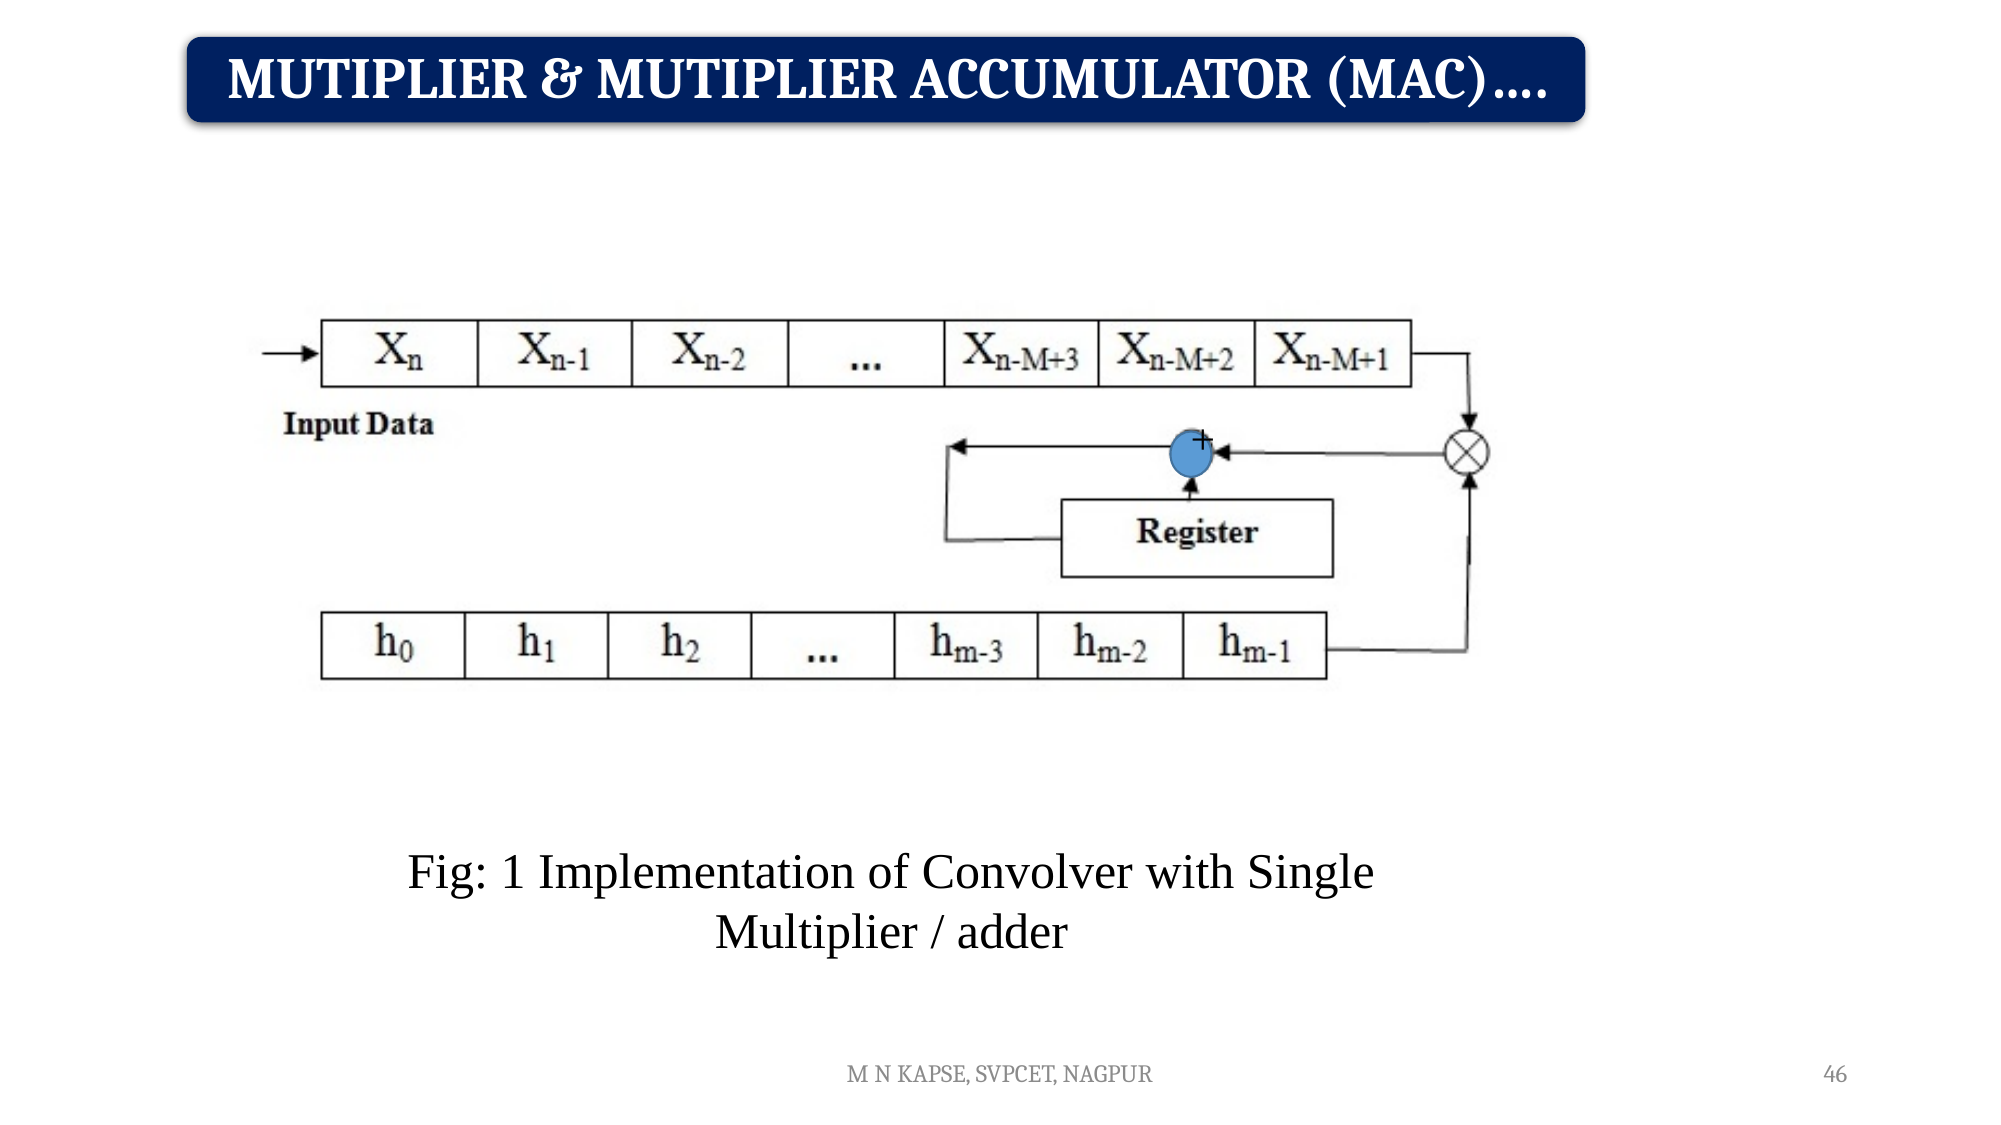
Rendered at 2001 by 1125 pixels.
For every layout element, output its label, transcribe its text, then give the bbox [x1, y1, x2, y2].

slide_number 46 [1412, 1042, 1863, 1103]
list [230, 249, 1569, 800]
text_box Fig: 1 Implementation of Convolver with Single Multiplier / adder [336, 831, 1447, 966]
footer M N KAPSE, SVPCET, NAGPUR [662, 1042, 1338, 1103]
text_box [186, 36, 1586, 123]
